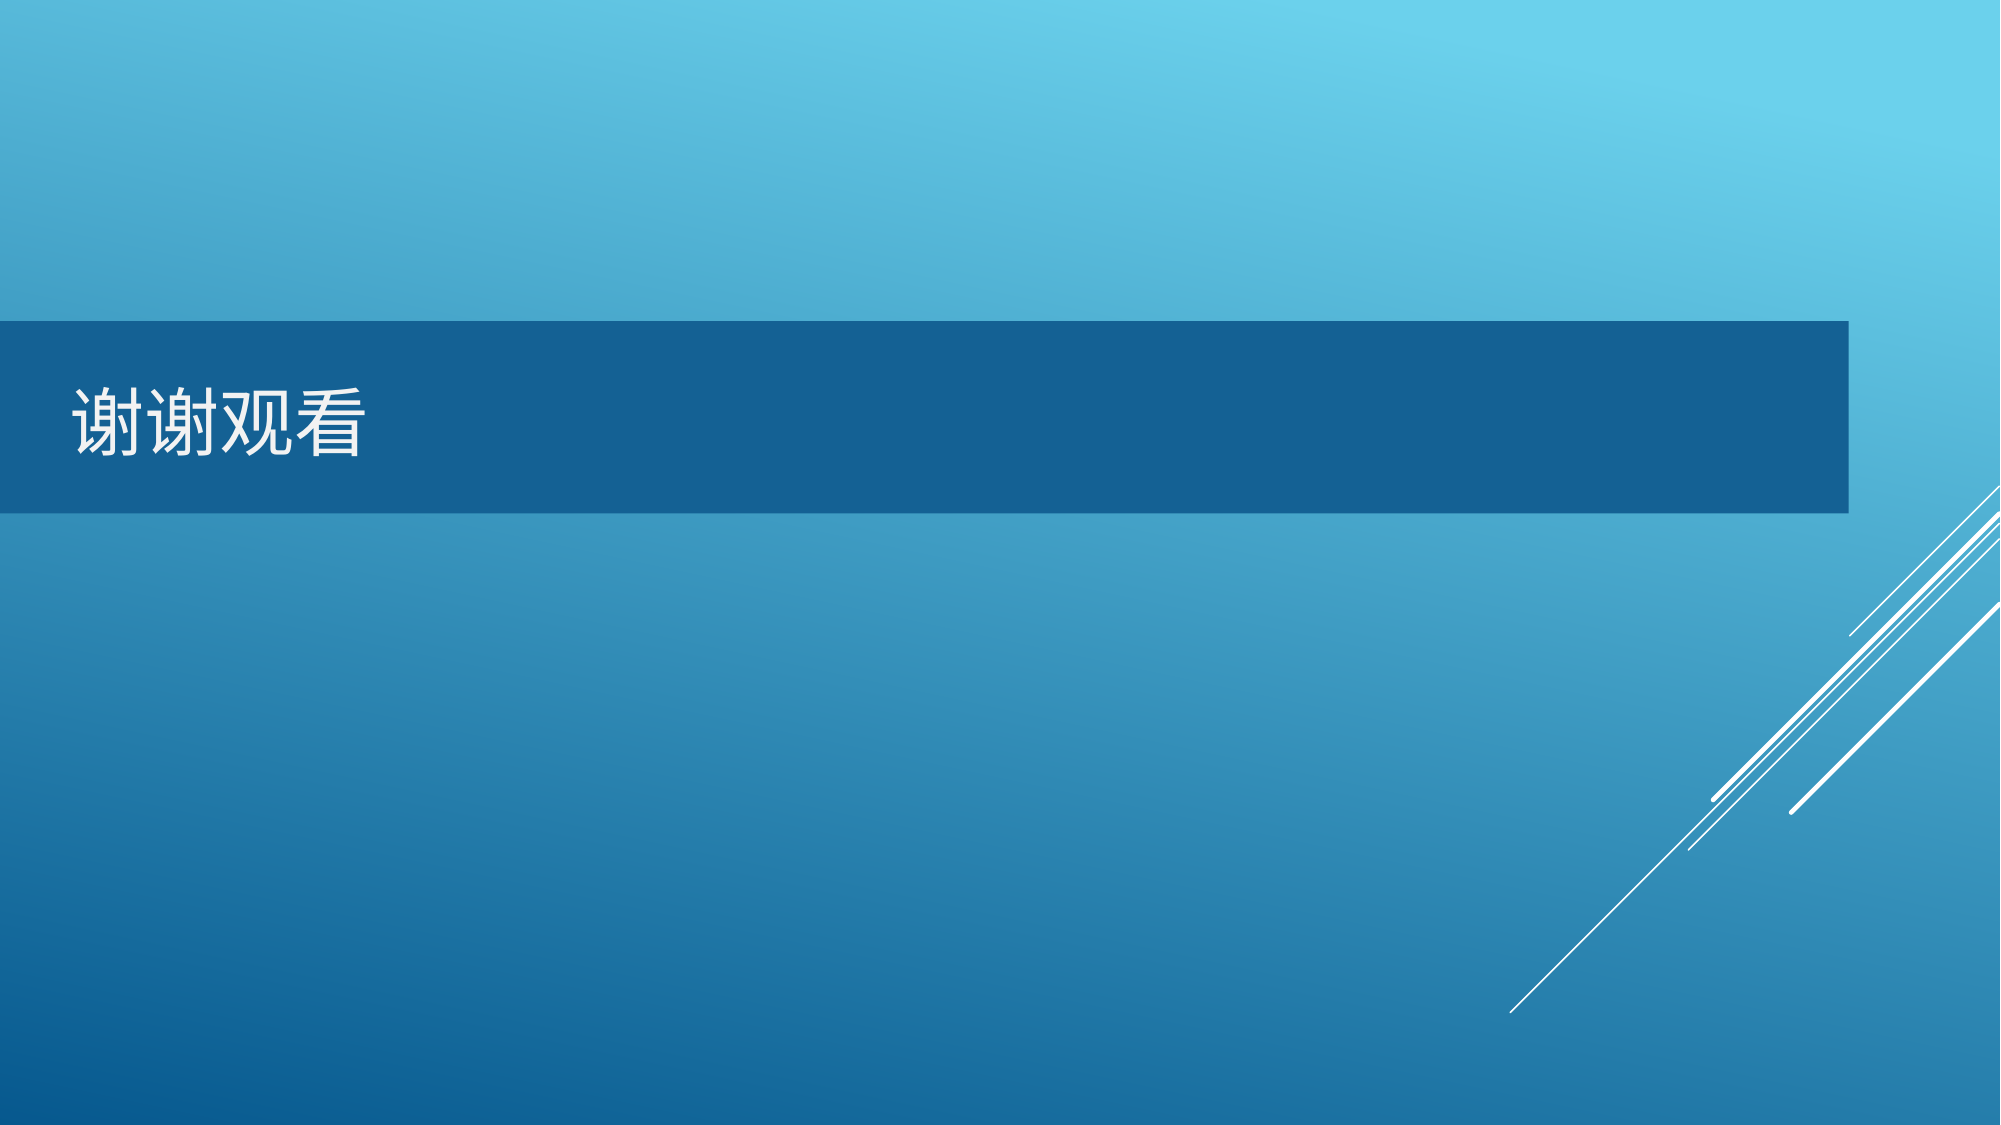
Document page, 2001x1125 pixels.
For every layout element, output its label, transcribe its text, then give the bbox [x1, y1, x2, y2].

text_box 谢谢观看 [0, 321, 1849, 514]
